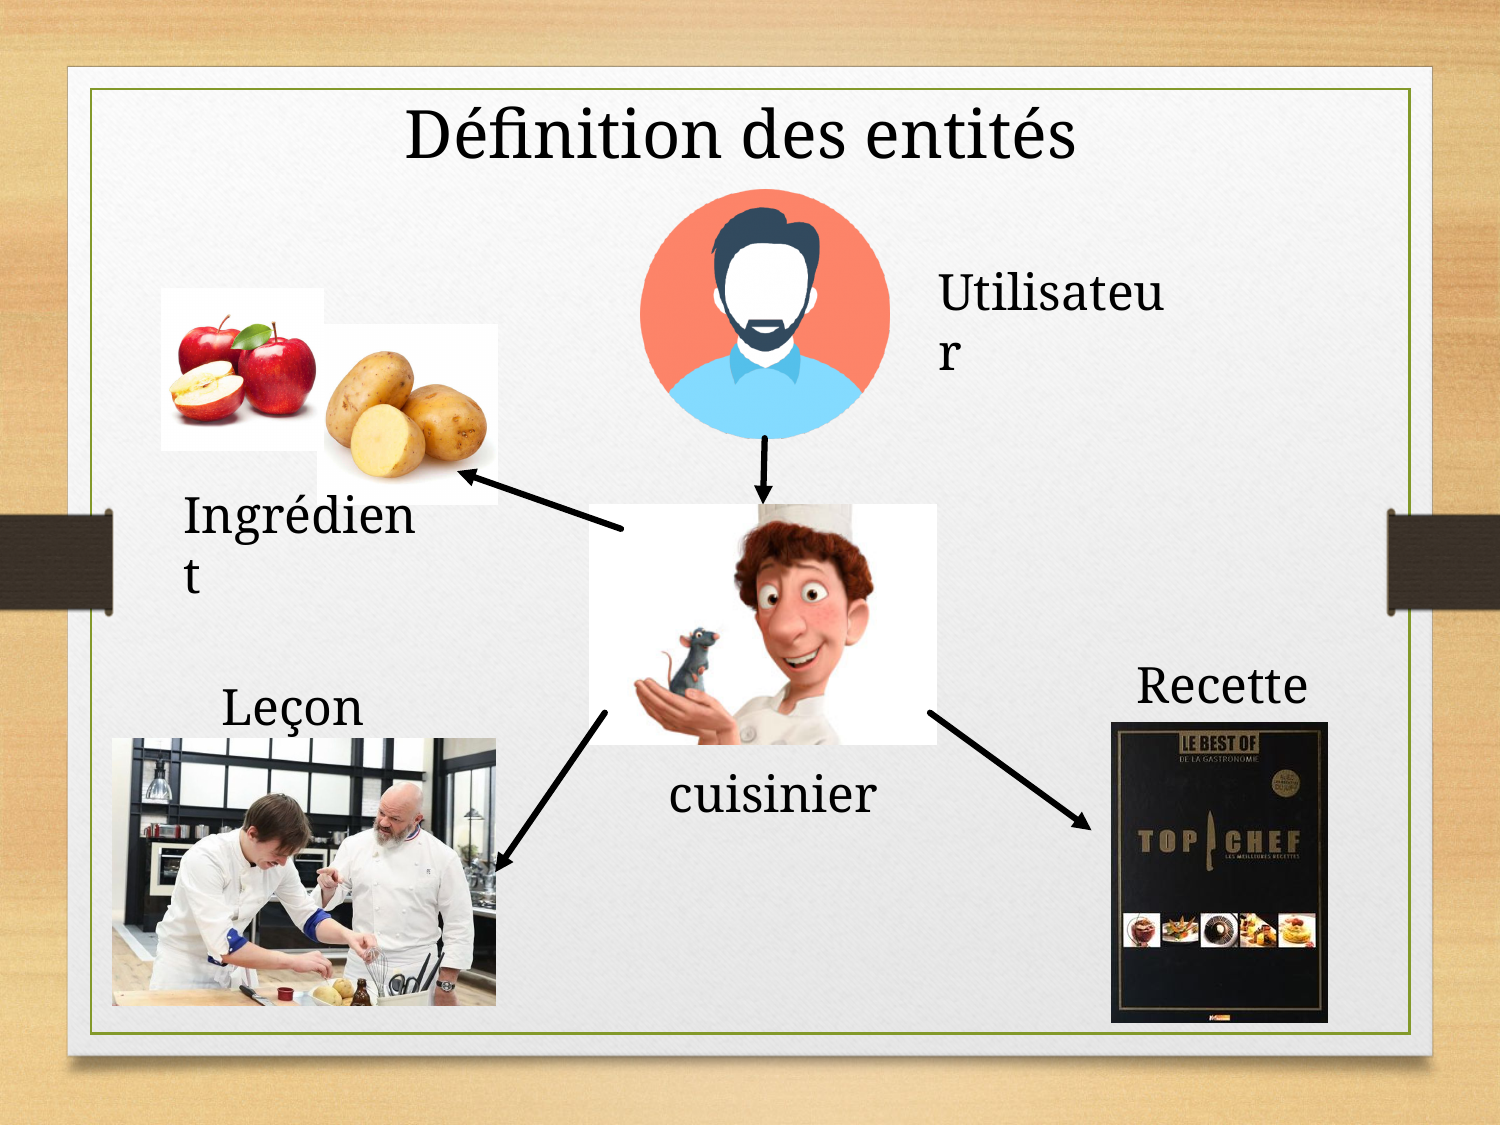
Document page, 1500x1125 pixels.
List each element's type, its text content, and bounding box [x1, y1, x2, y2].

text_box Leçon [206, 668, 473, 738]
picture [0, 0, 1500, 1125]
text_box Définition des entités [390, 84, 1110, 180]
text_box Recette [1121, 646, 1388, 721]
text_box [494, 712, 605, 873]
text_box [161, 287, 498, 553]
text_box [929, 712, 1092, 831]
text_box cuisinier [654, 754, 920, 830]
text_box Utilisateur [923, 252, 1189, 388]
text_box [456, 470, 622, 529]
